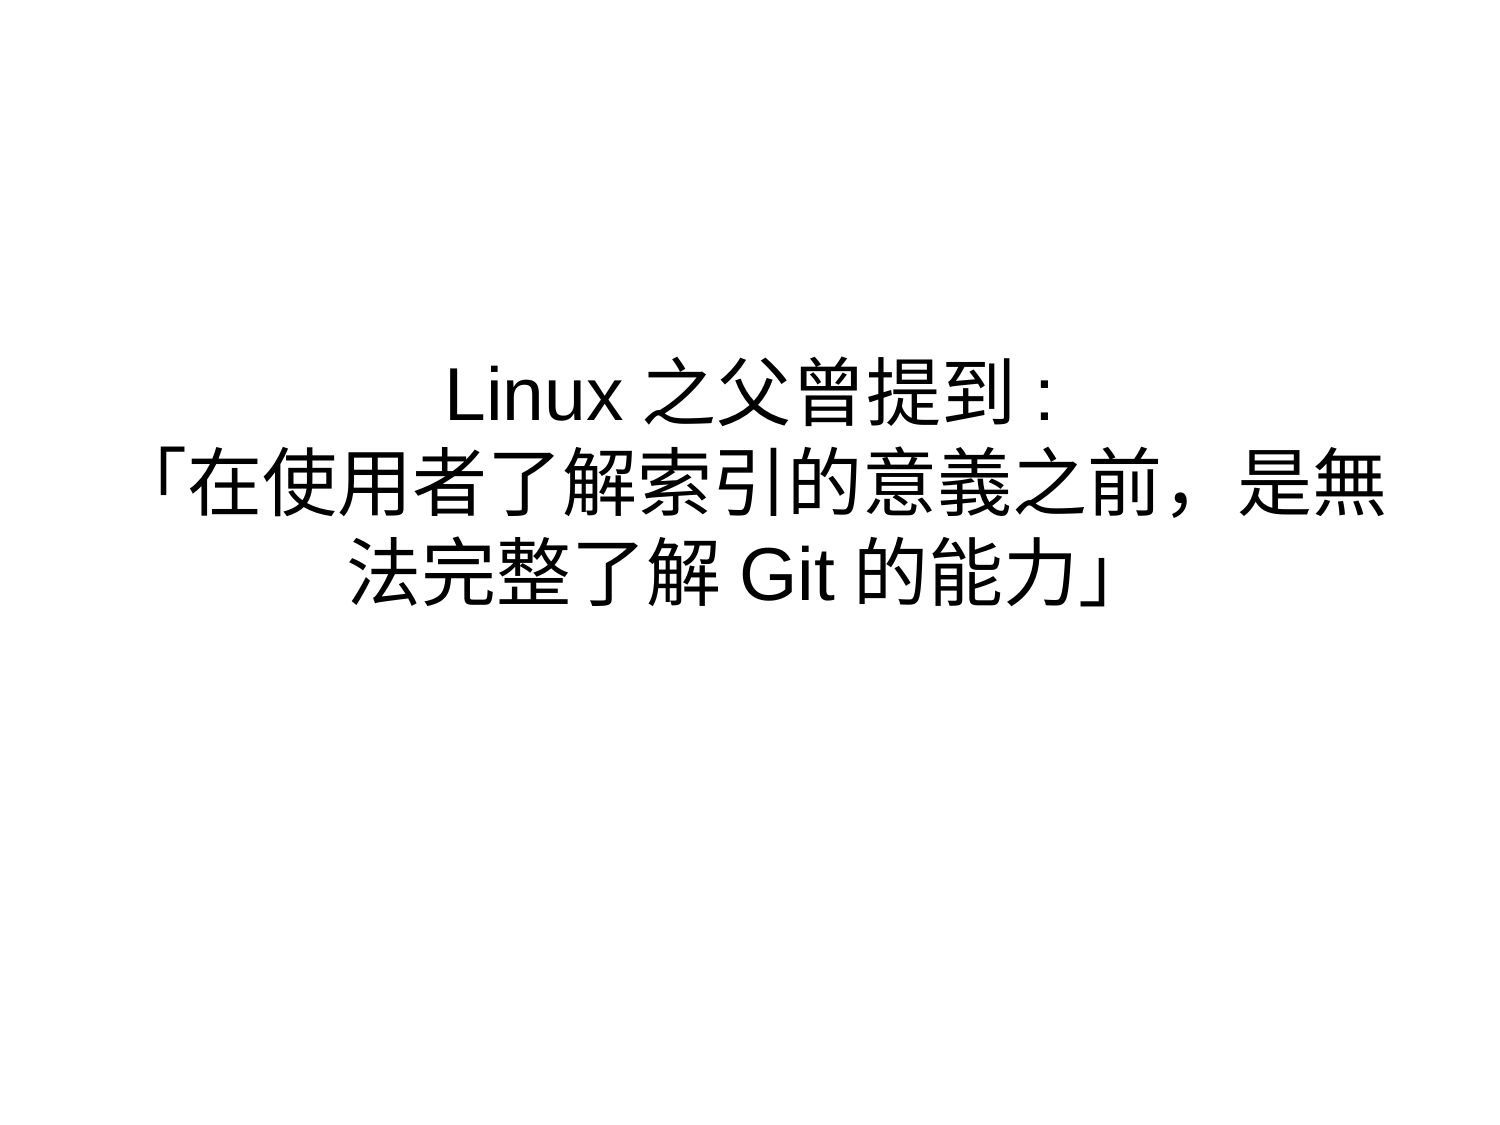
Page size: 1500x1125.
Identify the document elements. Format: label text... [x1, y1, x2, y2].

text_box Linux之父曾提到: 「在使用者了解索引的意義之前，是無法完整了解Git的能力」 [75, 44, 1425, 916]
